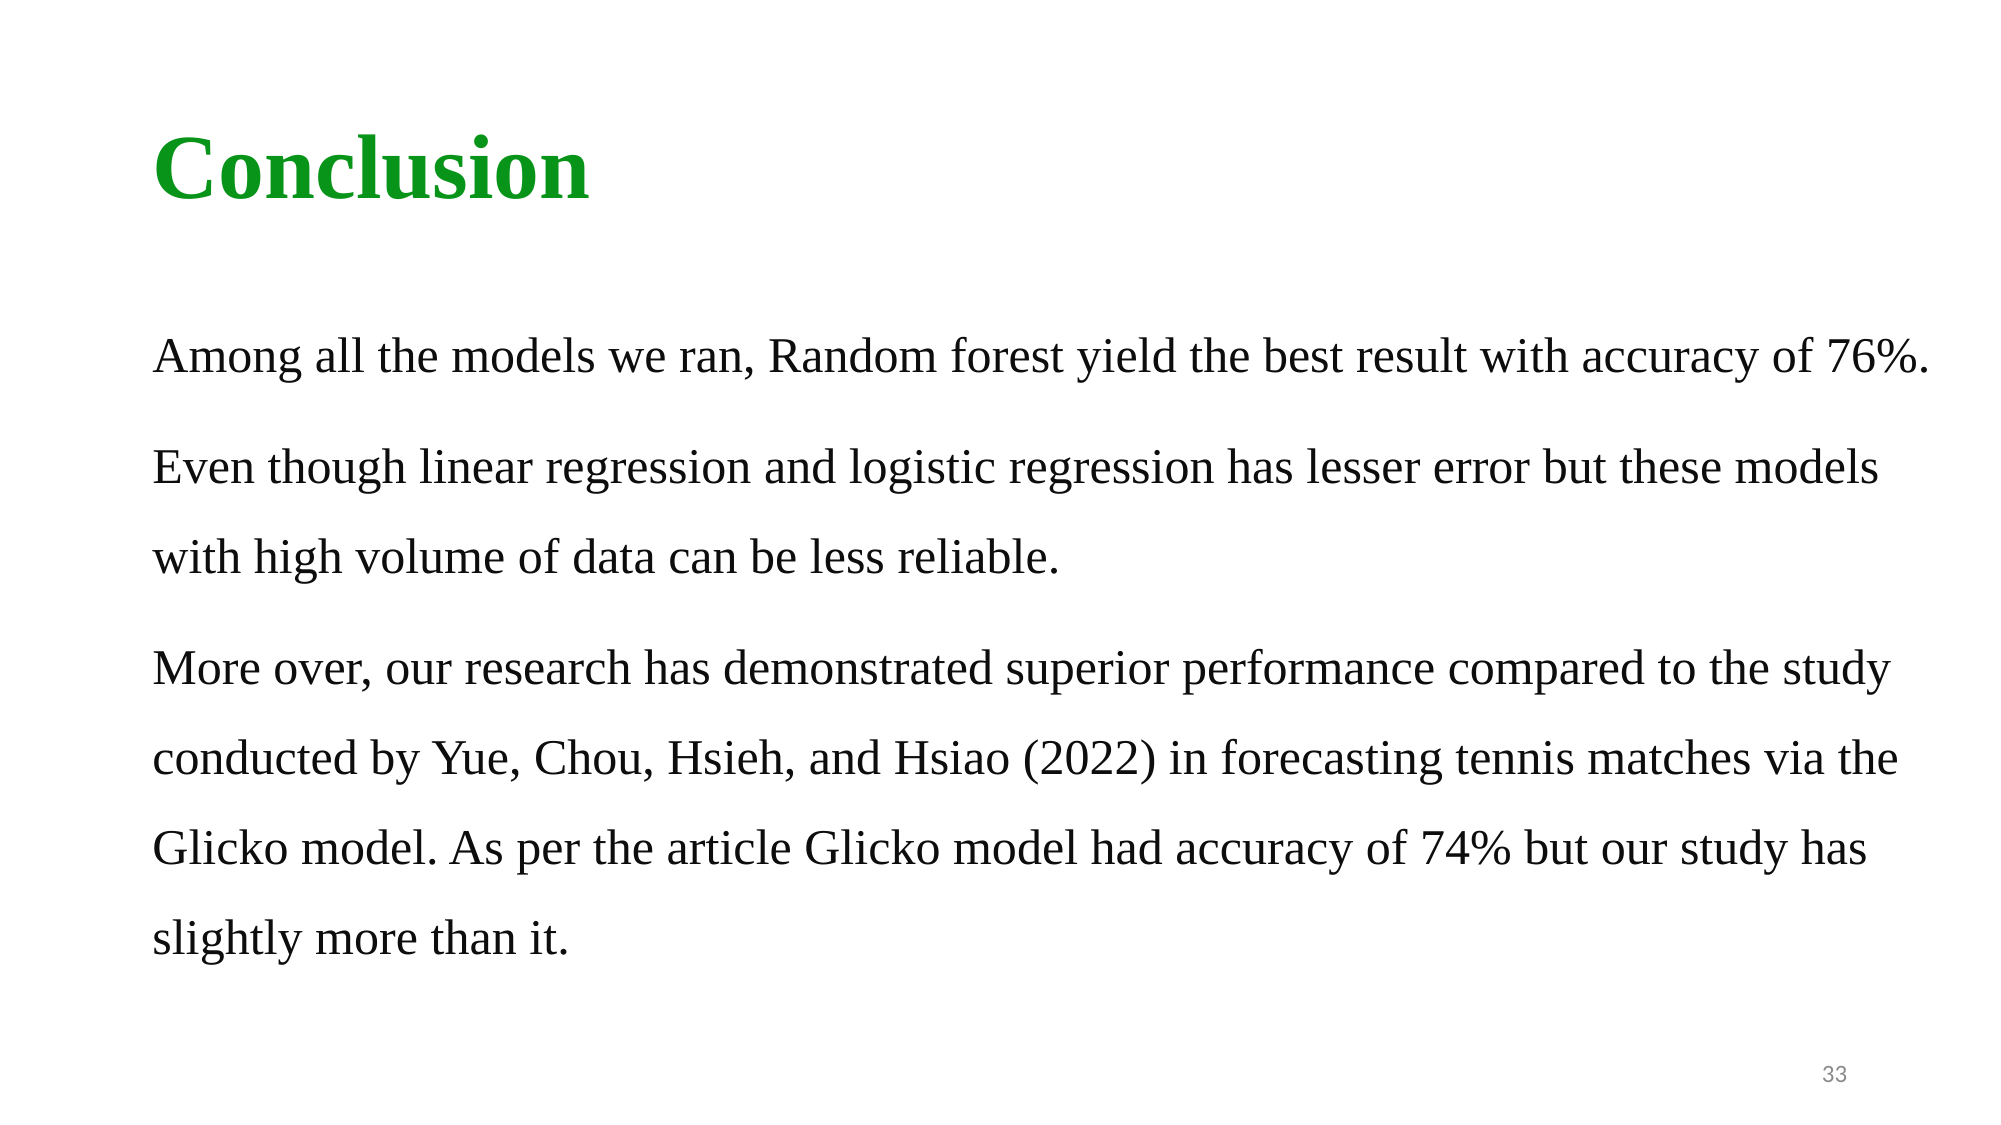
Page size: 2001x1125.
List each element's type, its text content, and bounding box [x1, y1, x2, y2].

title Conclusion [137, 59, 1863, 278]
list Among all the models we ran, Random forest yield the best result with accuracy of 76%. Even though linear regression and logistic regression has lesser error but these models with high volume of data can be less reliable. More over, our research has demonstrated superior performance compared to the study conducted by Yue, Chou, Hsieh, and Hsiao (2022) in forecasting tennis matches via the Glicko model. As per the article Glicko model had accuracy of 74% but our study has slightly more than it. [137, 285, 1955, 1002]
slide_number 33 [1412, 1042, 1863, 1103]
